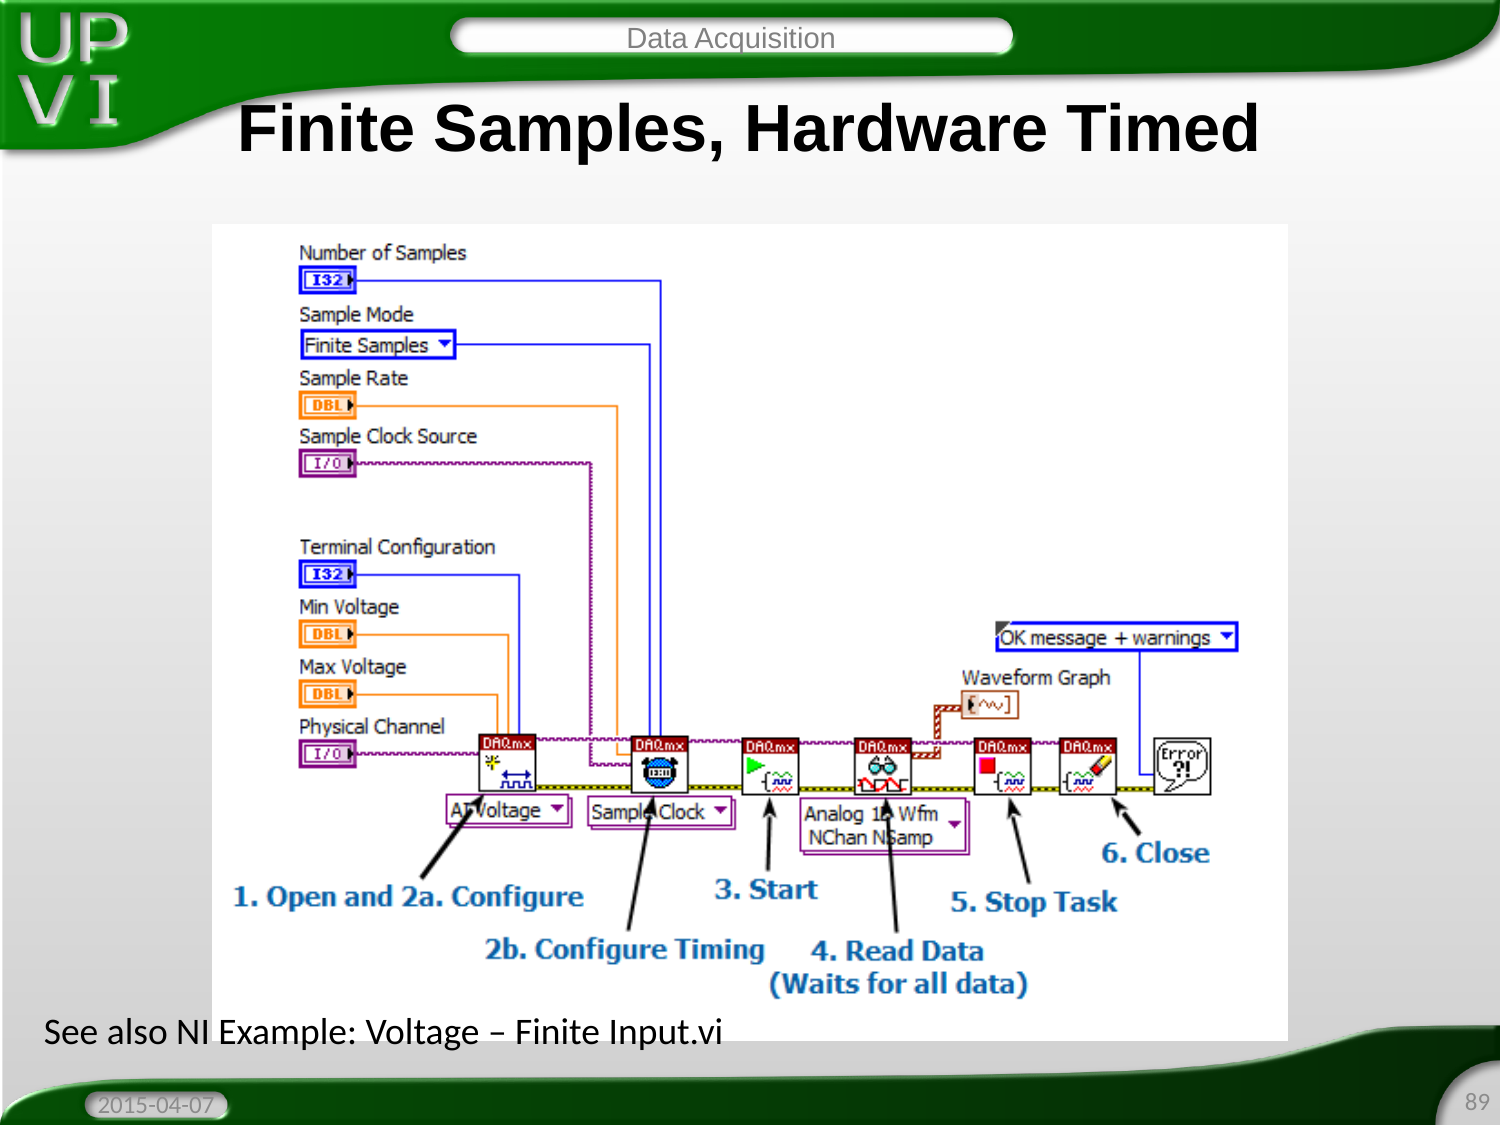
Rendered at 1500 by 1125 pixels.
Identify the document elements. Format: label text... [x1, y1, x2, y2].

footer Data Acquisition [450, 6, 1013, 67]
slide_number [75, 1073, 238, 1125]
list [212, 224, 1288, 1041]
title Finite Samples, Hardware Timed [75, 75, 1425, 175]
slide_number 89 [1155, 1069, 1500, 1125]
picture [0, 0, 1500, 1125]
text_box See also NI Example: Voltage – Finite Input.vi [28, 999, 739, 1060]
